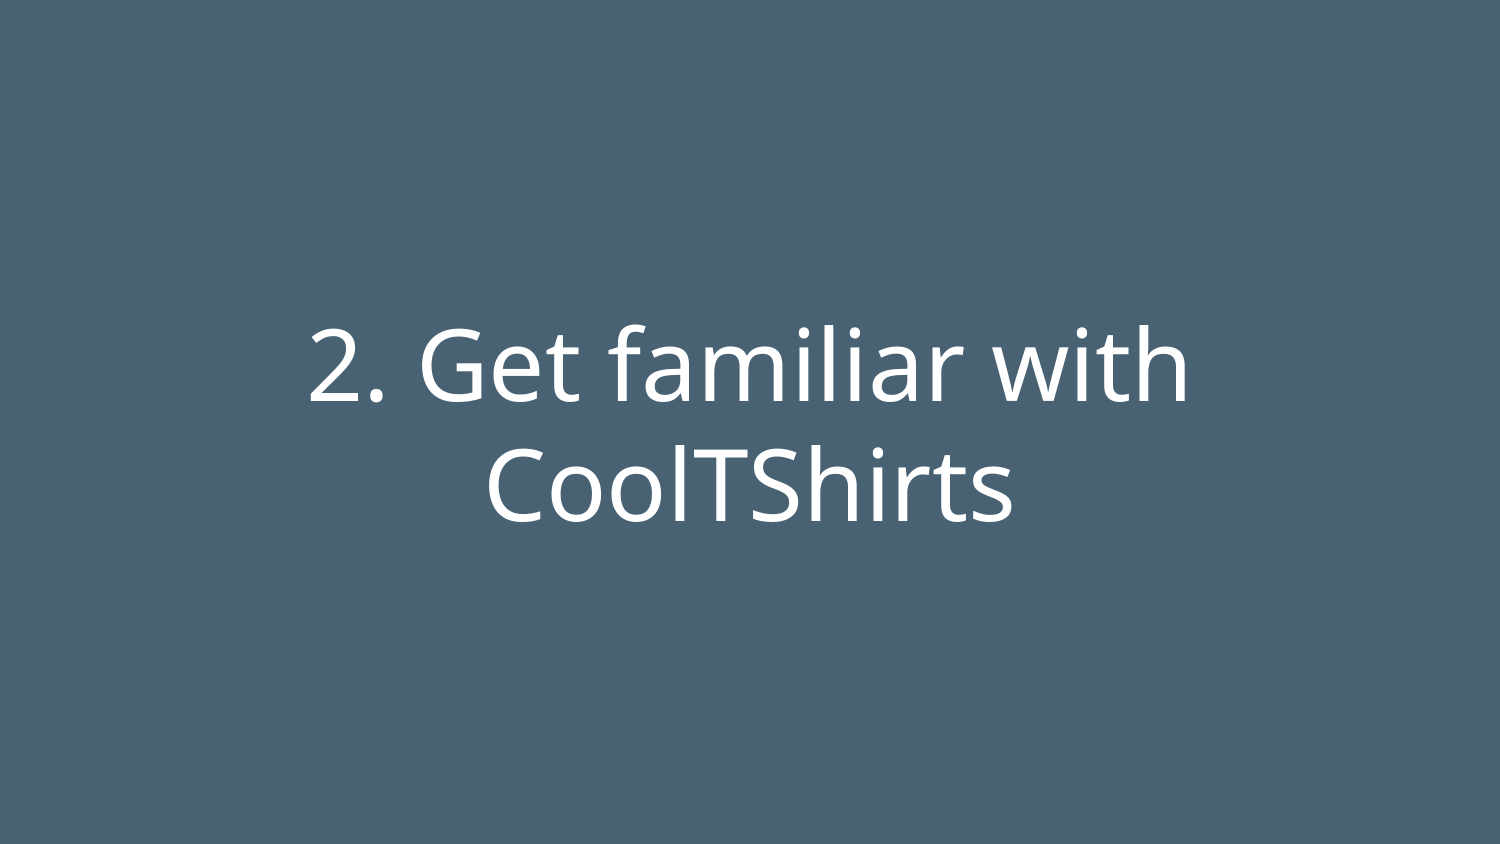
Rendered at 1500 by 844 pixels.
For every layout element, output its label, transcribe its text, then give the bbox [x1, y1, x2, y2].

text_box 2. Get familiar with CoolTShirts [123, 253, 1377, 591]
